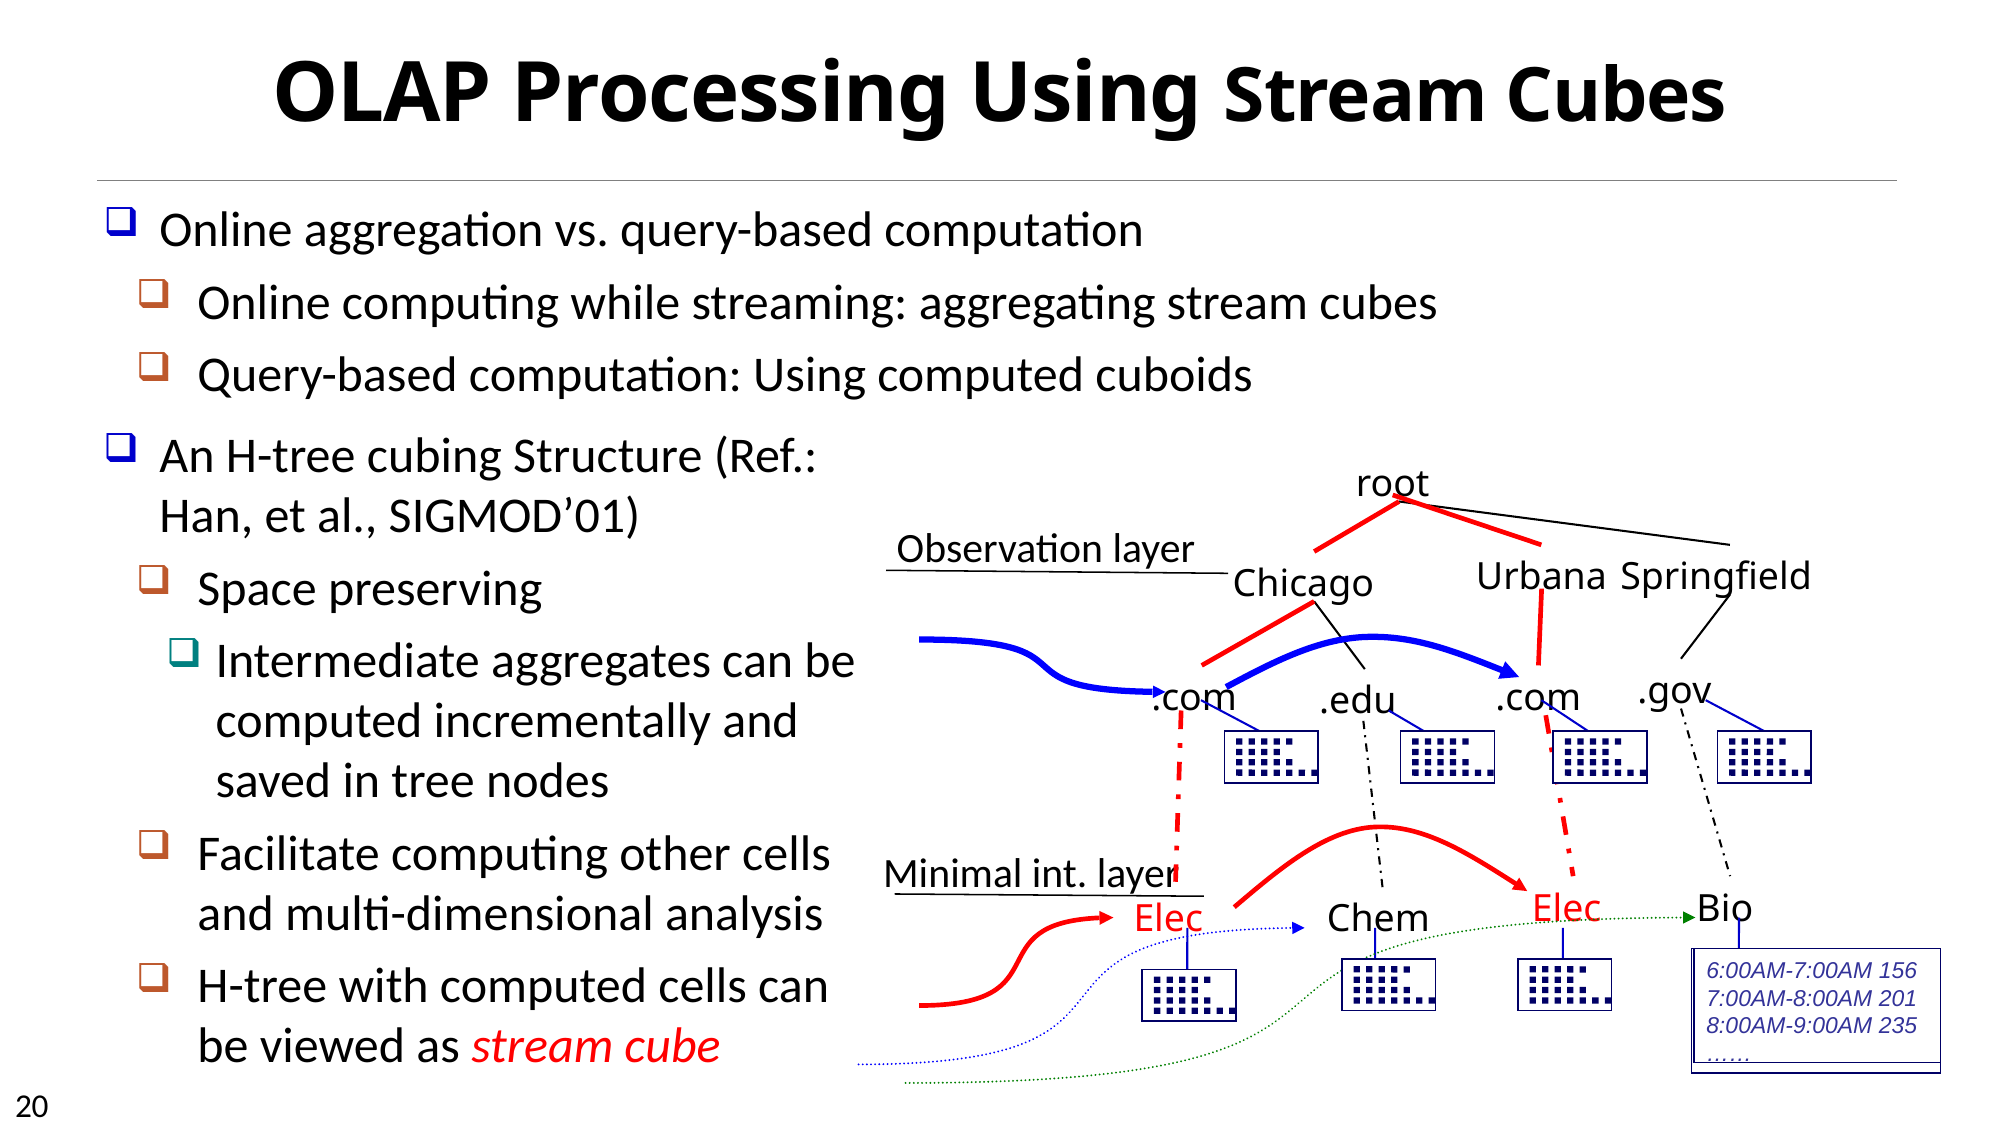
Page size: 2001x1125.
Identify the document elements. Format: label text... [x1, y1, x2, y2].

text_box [858, 451, 1941, 1084]
text_box An H-tree cubing Structure (Ref.: Han, et al., SIGMOD’01) Space preserving Intermediate aggregates can be computed incrementally and saved in tree nodes Facilitate computing other cells and multi-dimensional analysis H-tree with computed cells can be viewed as stream cube [88, 414, 902, 1095]
title OLAP Processing Using Stream Cubes [0, 46, 2000, 147]
list Online aggregation vs. query-based computation Online computing while streaming: aggregating stream cubes Query-based computation: Using computed cuboids [88, 189, 1893, 414]
